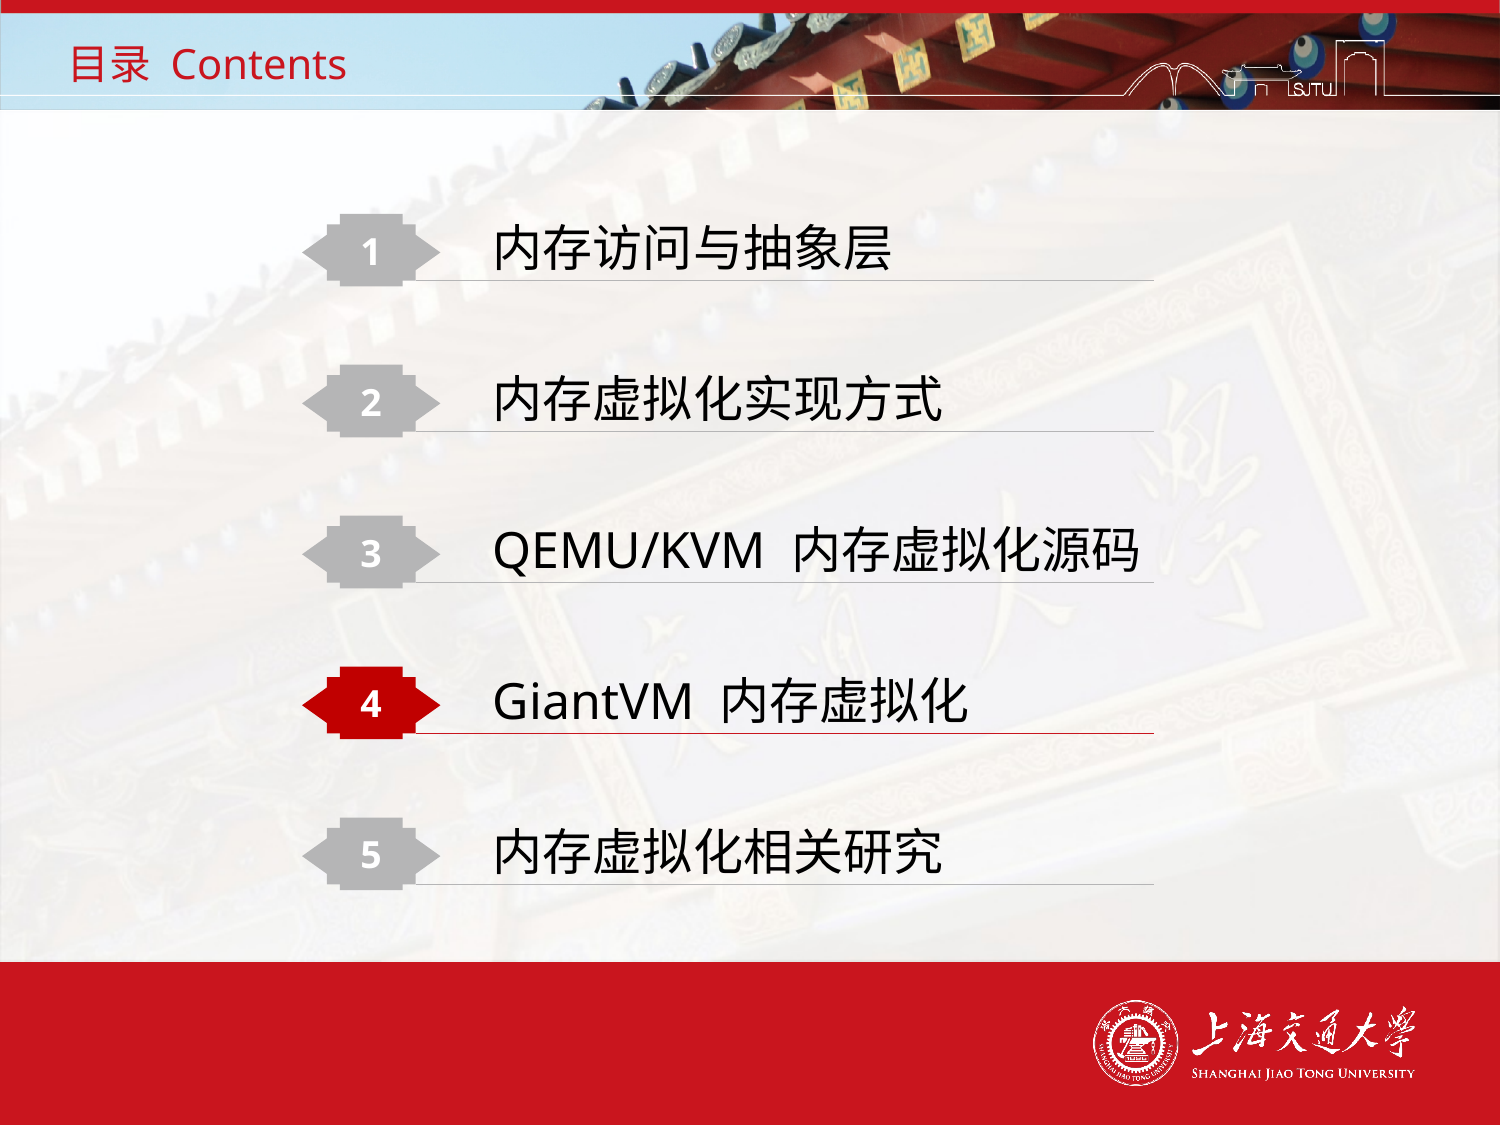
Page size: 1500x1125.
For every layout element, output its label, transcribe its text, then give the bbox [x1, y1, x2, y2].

text_box QEMU/KVM 内存虚拟化源码 [478, 510, 1198, 586]
picture [0, 111, 1500, 962]
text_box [302, 213, 441, 287]
text_box GiantVM 内存虚拟化 [478, 661, 1198, 737]
picture [1093, 1000, 1415, 1086]
title 目录 Contents [53, 38, 1116, 94]
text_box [302, 515, 441, 589]
text_box 内存虚拟化相关研究 [478, 812, 1198, 888]
text_box 内存虚拟化实现方式 [478, 359, 1198, 435]
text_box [302, 666, 441, 740]
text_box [302, 817, 441, 891]
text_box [302, 364, 441, 438]
text_box 内存访问与抽象层 [478, 209, 1198, 284]
picture [0, 0, 1500, 110]
